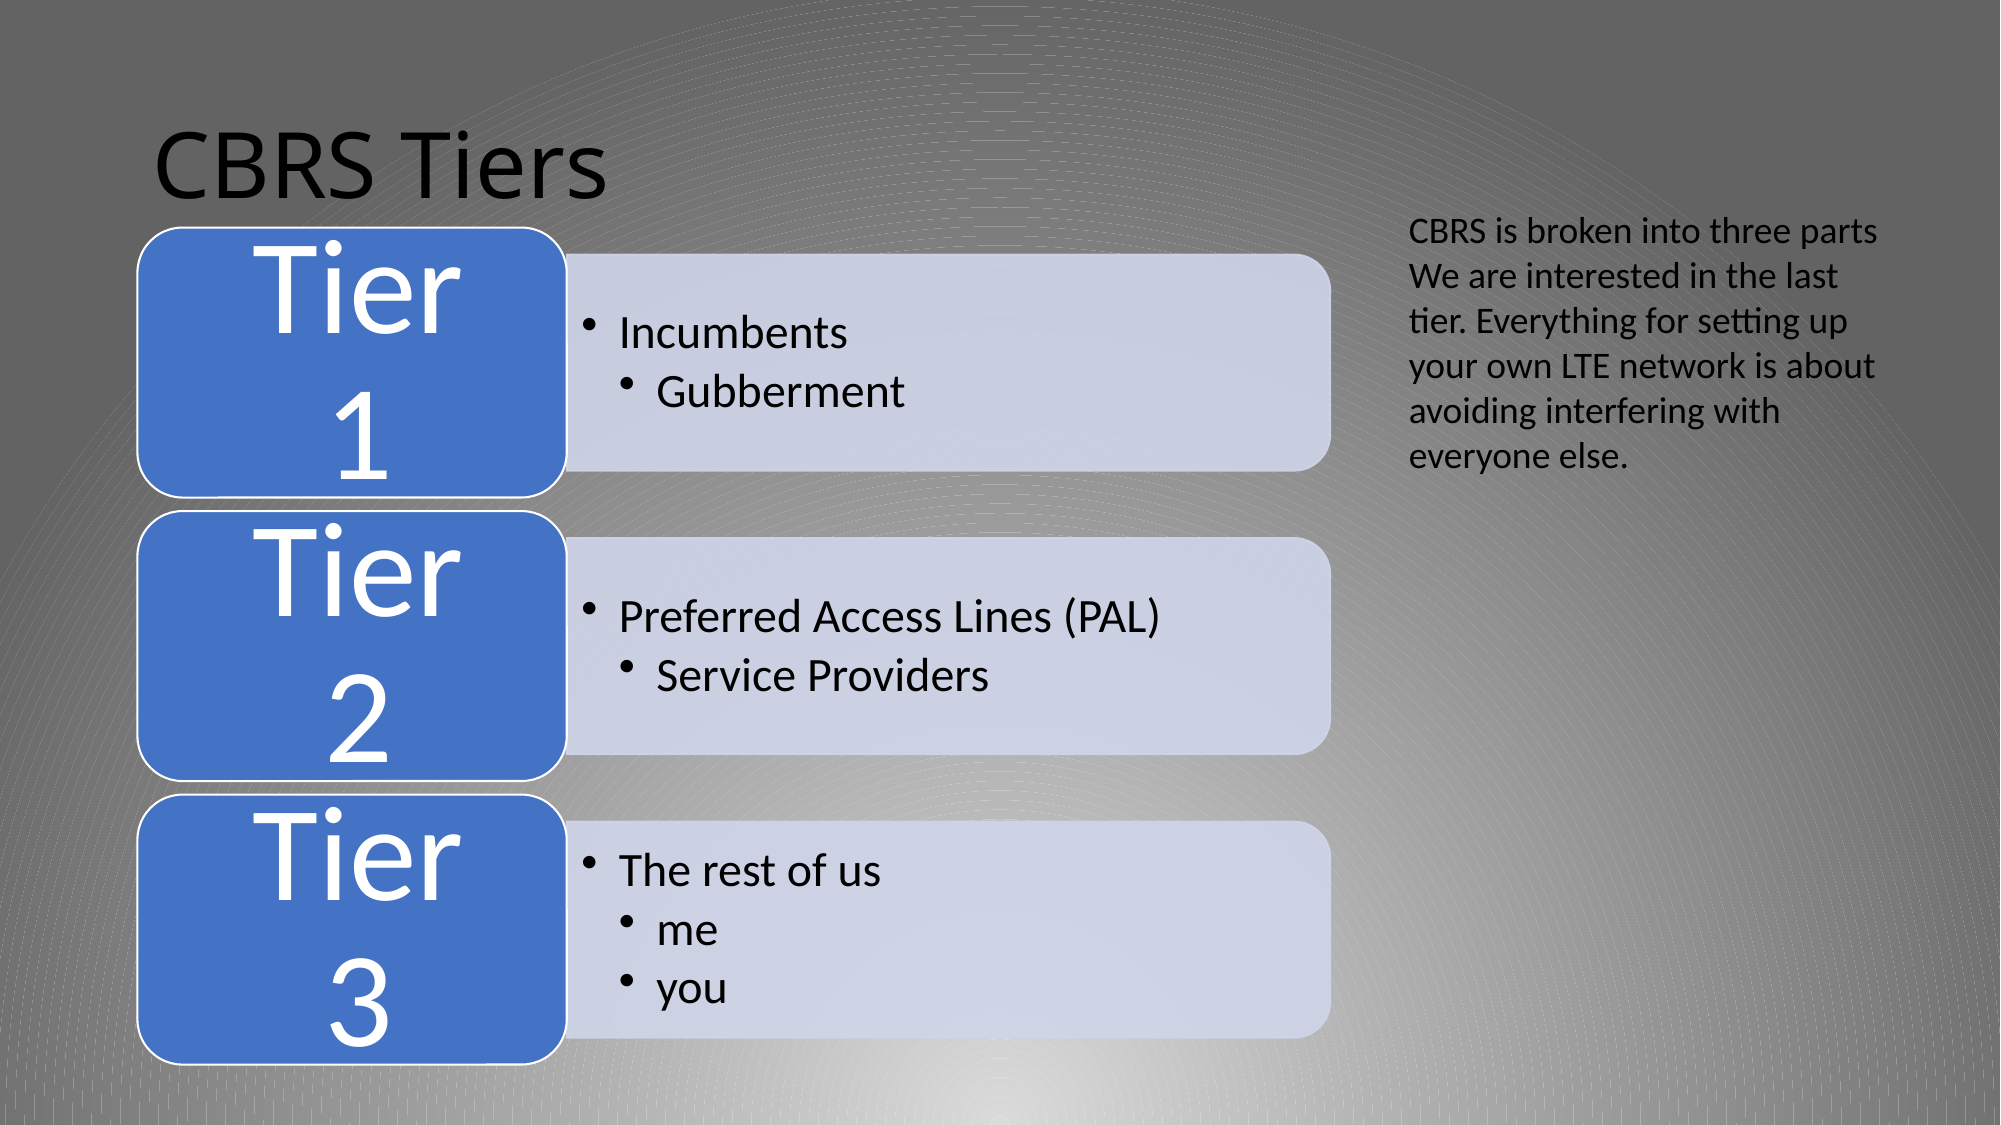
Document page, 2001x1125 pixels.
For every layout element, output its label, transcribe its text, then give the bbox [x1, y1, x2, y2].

text_box CBRS is broken into three parts We are interested in the last tier. Everything for setting up your own LTE network is about avoiding interfering with everyone else. [1394, 198, 1895, 484]
title CBRS Tiers [137, 59, 1863, 278]
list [137, 227, 1331, 1065]
